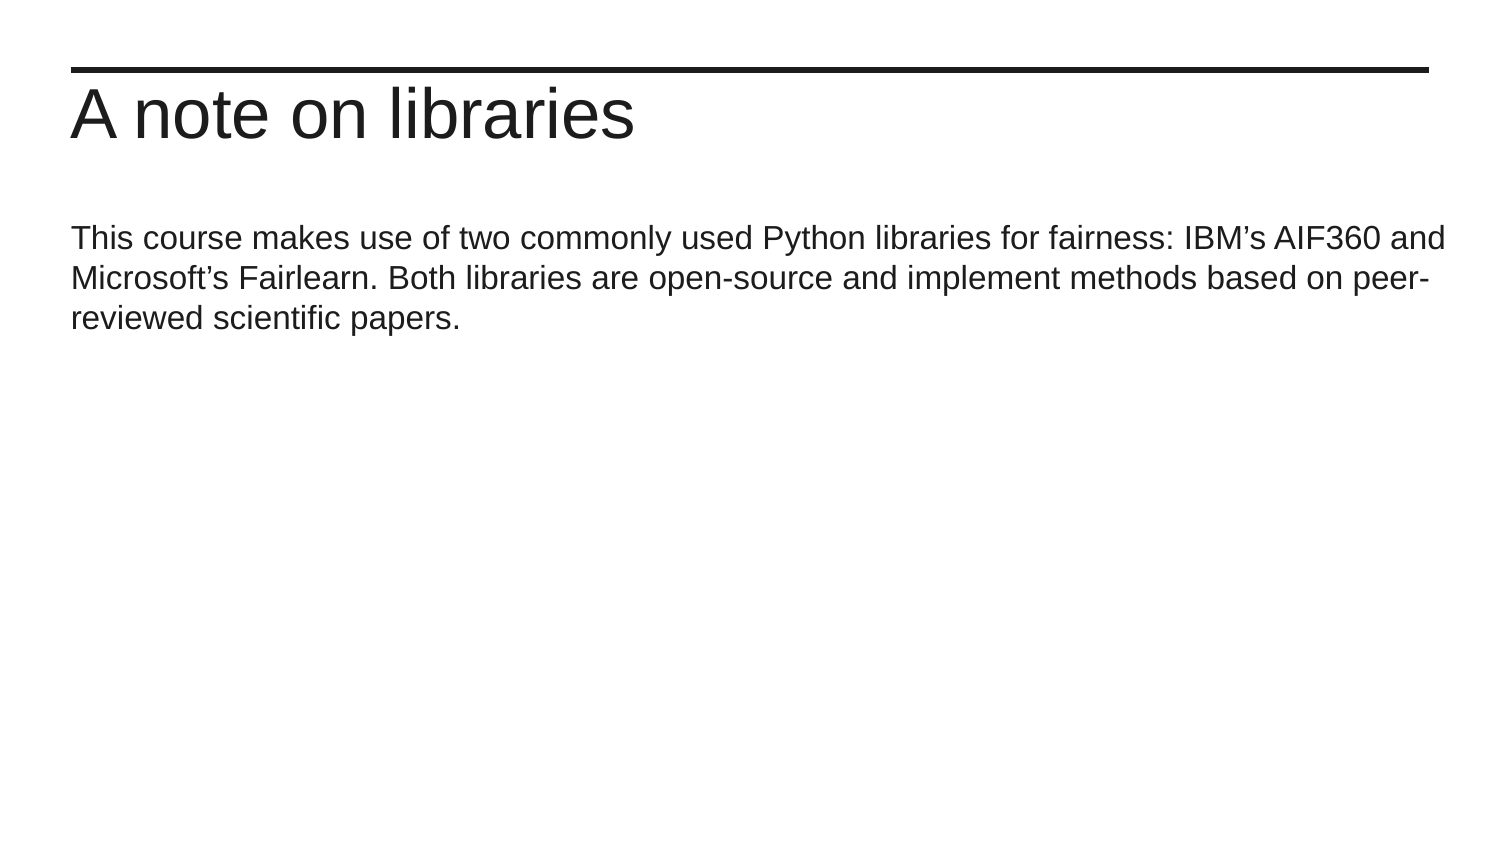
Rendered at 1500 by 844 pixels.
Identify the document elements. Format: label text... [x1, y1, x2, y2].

list This course makes use of two commonly used Python libraries for fairness: IBM’s AIF360 and Microsoft’s Fairlearn. Both libraries are open-source and implement methods based on peer-reviewed scientific papers. [70, 216, 1454, 692]
list A note on libraries [70, 67, 1430, 183]
